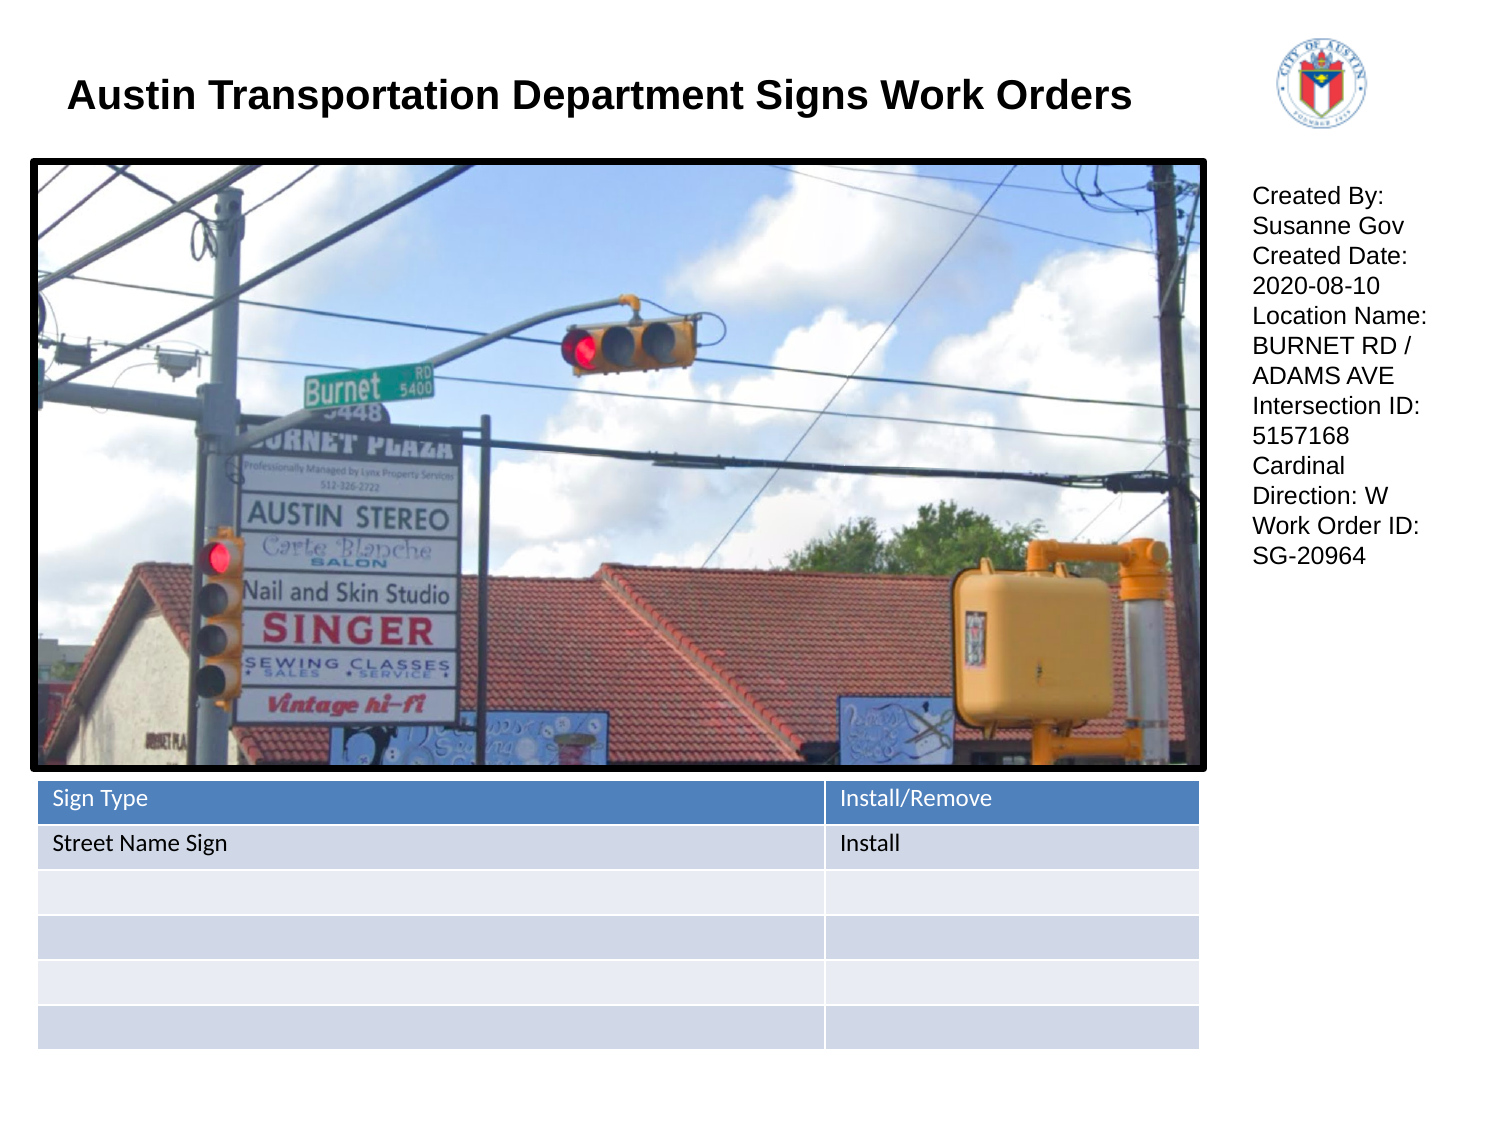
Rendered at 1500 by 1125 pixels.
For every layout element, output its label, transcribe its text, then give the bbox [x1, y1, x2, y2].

table_cell [826, 916, 1199, 959]
picture [37, 164, 1201, 766]
table_cell Street Name Sign [38, 826, 824, 869]
text_box Created By: Susanne Gov Created Date: 2020-08-10 Location Name: BURNET RD / ADAMS AVE Intersection ID: 5157168 Cardinal Direction: W Work Order ID: SG-20964 [1237, 172, 1463, 577]
table_cell Install [826, 826, 1199, 869]
table_header Sign Type [38, 781, 824, 824]
picture [1274, 37, 1369, 132]
table_cell [826, 1006, 1199, 1049]
table_cell [826, 871, 1199, 914]
table_cell [38, 961, 824, 1004]
table_cell [38, 871, 824, 914]
table_header Install/Remove [826, 781, 1199, 824]
table_cell [38, 916, 824, 959]
table_cell [38, 1006, 824, 1049]
table_cell [826, 961, 1199, 1004]
text_box Austin Transportation Department Signs Work Orders [51, 60, 1149, 125]
